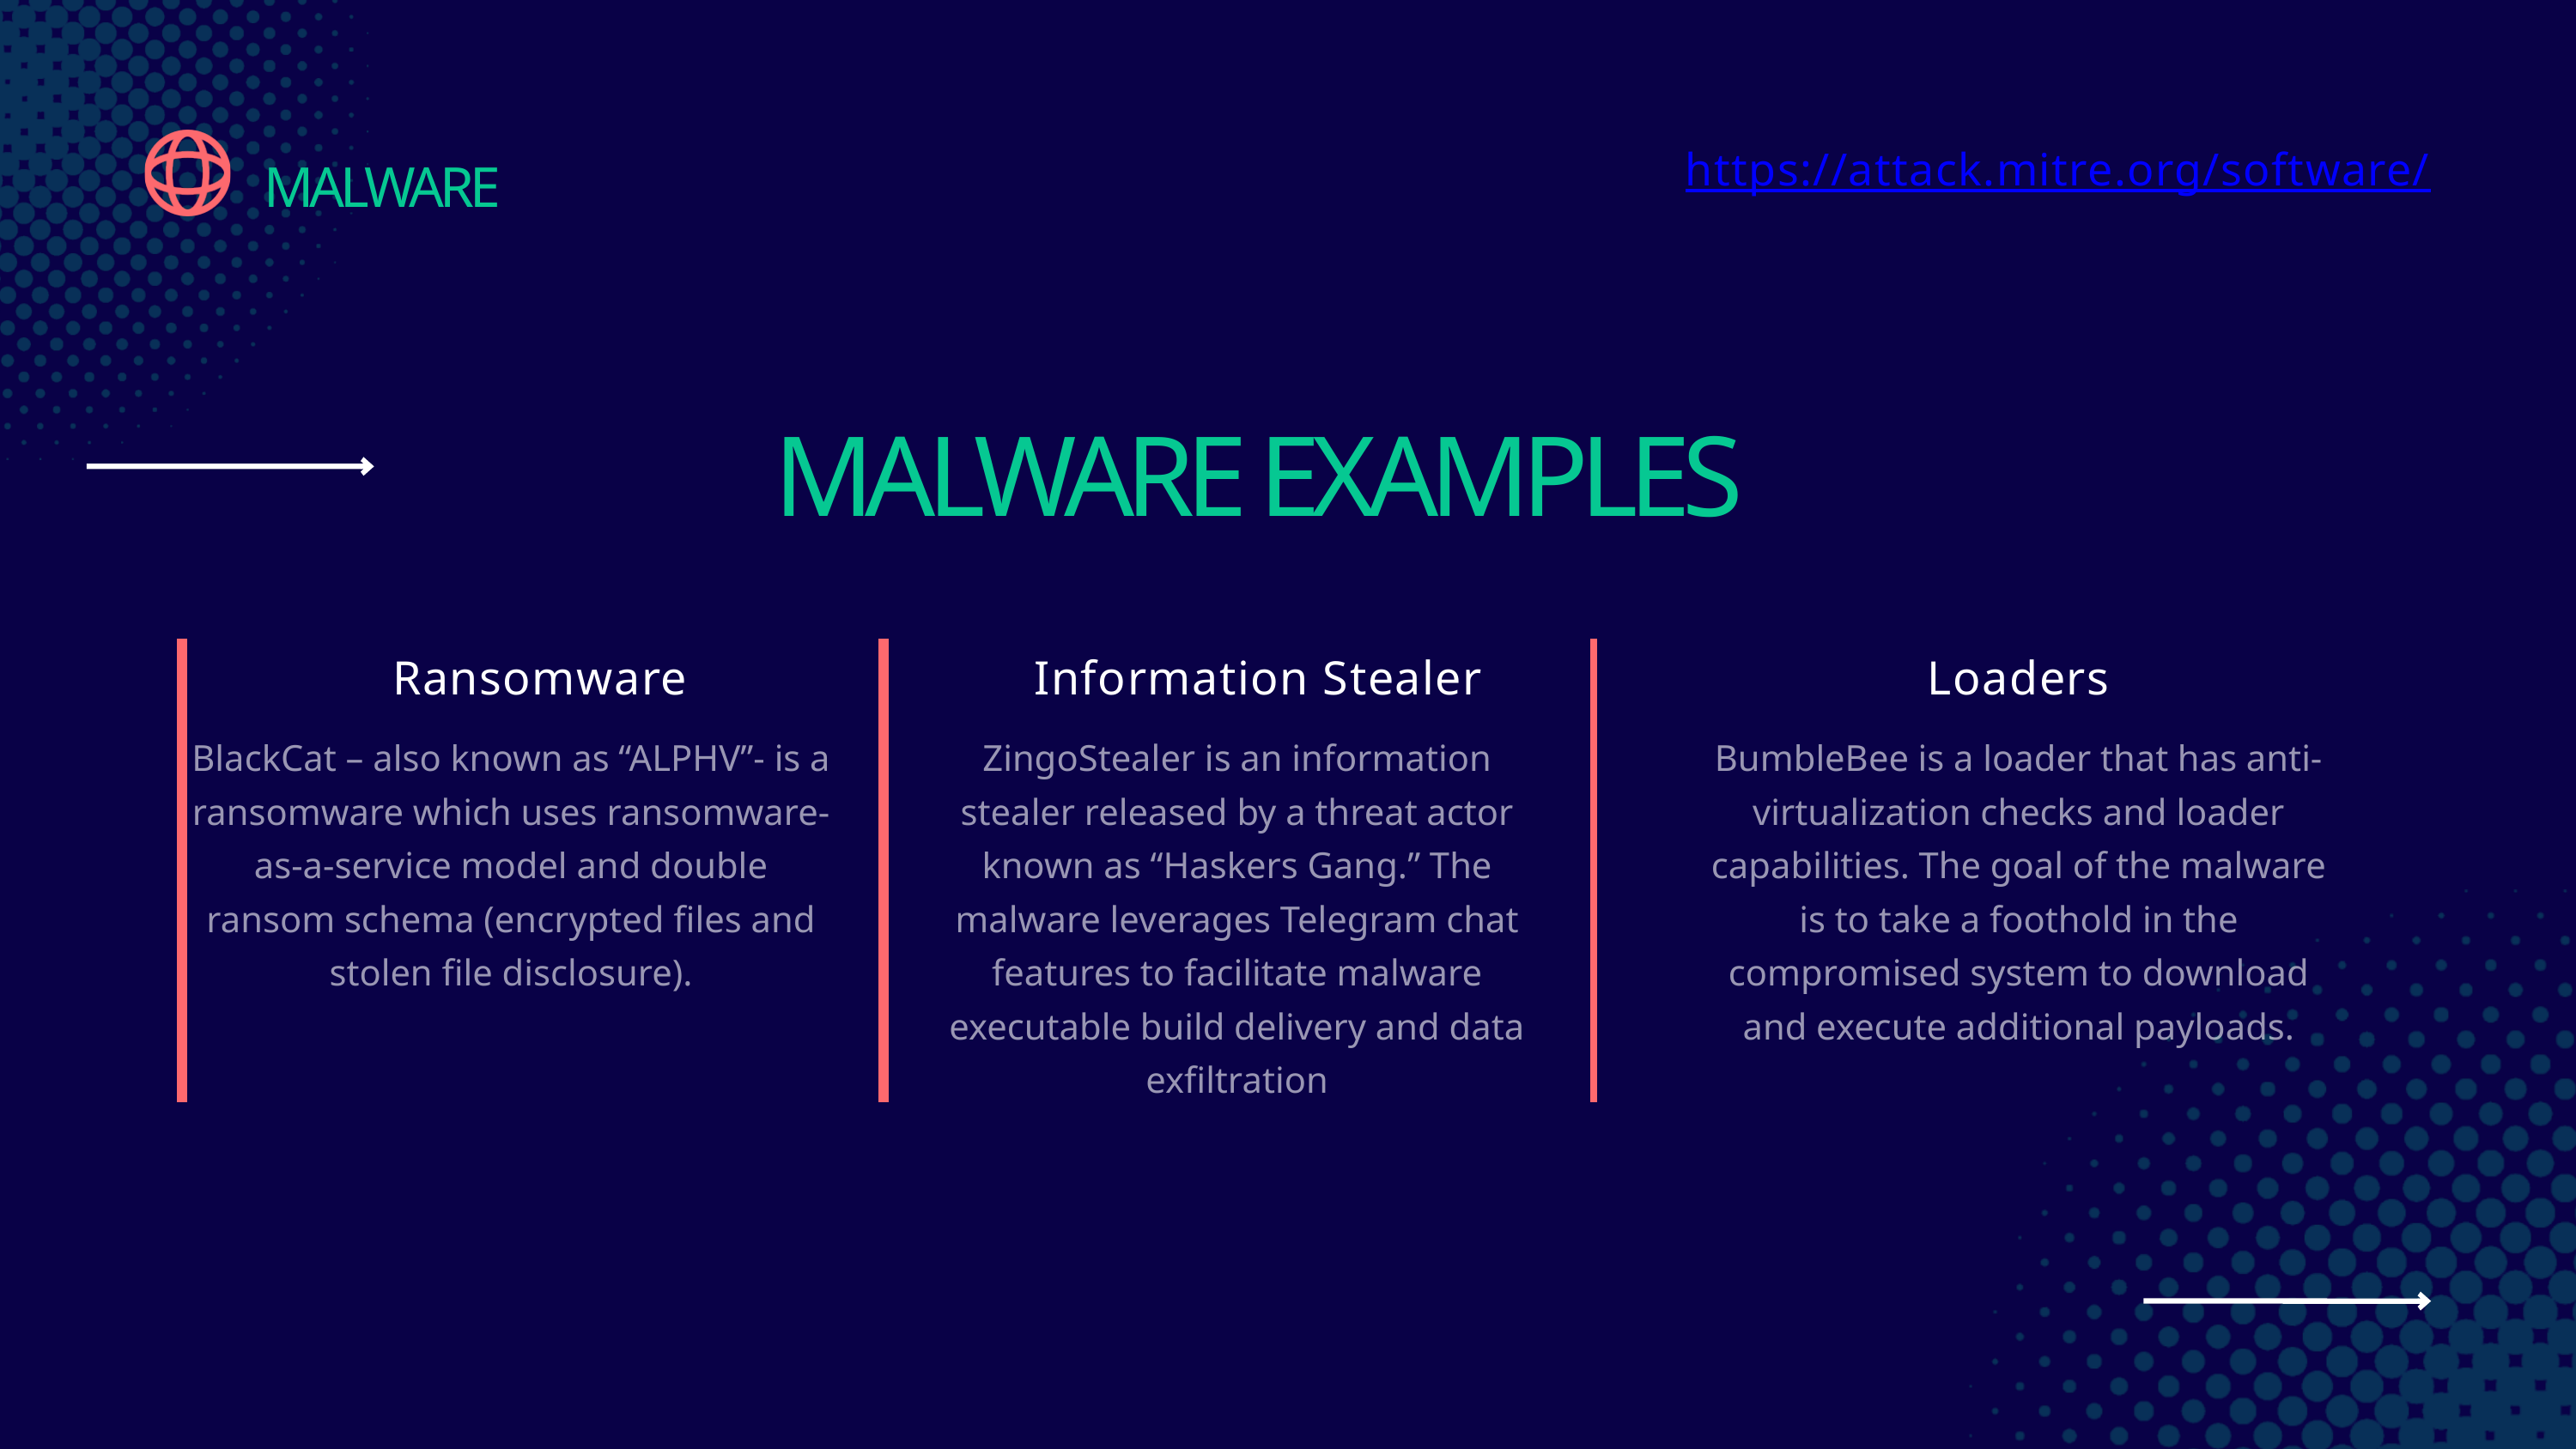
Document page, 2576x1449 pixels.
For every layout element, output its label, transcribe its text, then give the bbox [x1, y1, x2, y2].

text_box Information Stealer [927, 640, 1587, 705]
text_box MALWARE [264, 144, 702, 218]
text_box ZingoStealer is an information stealer released by a threat actor known as “Haskers Gang.” The malware leverages Telegram chat features to facilitate malware executable build delivery and data exfiltration [927, 724, 1547, 1101]
text_box https://attack.mitre.org/software/ [1444, 139, 2432, 202]
text_box Ransomware [225, 640, 855, 705]
text_box [0, 0, 370, 460]
text_box BlackCat – also known as “ALPHV”- is a ransomware which uses ransomware-as-a-service model and double ransom schema (encrypted files and stolen file disclosure). [191, 724, 836, 994]
text_box [2143, 1294, 2432, 1307]
text_box Loaders [1637, 640, 2399, 705]
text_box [1589, 638, 1597, 1102]
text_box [878, 638, 890, 1102]
text_box [1969, 889, 2576, 1449]
text_box MALWARE EXAMPLES [483, 391, 2034, 538]
text_box [144, 130, 231, 216]
text_box BumbleBee is a loader that has anti-virtualization checks and loader capabilities. The goal of the malware is to take a foothold in the compromised system to download and execute additional payloads. [1693, 724, 2344, 1047]
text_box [176, 638, 187, 1102]
